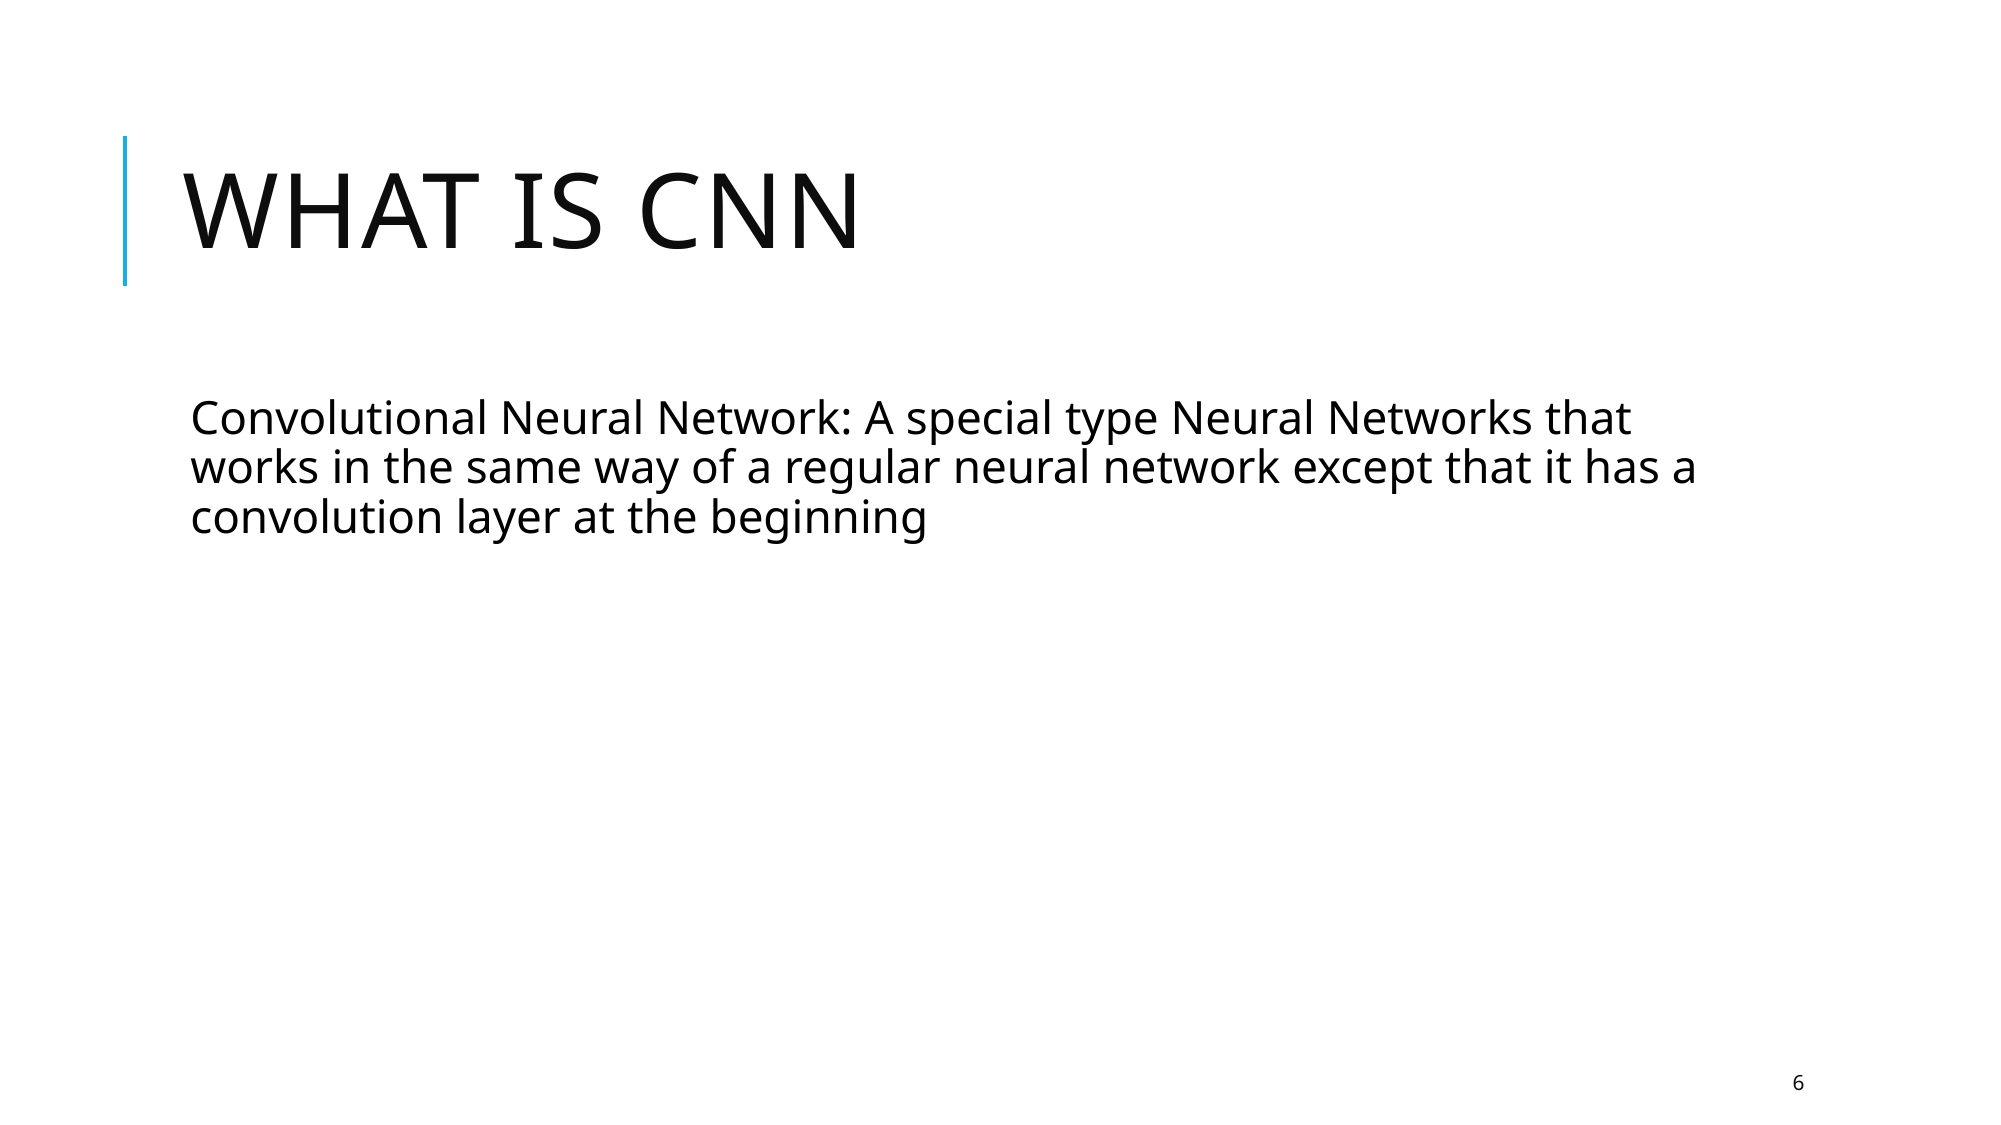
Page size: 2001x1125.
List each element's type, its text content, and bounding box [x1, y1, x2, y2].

slide_number 6 [1777, 1061, 1938, 1107]
list Convolutional Neural Network: A special type Neural Networks that works in the same way of a regular neural network except that it has a convolution layer at the beginning [168, 387, 1763, 1048]
title WHAT is CNN [168, 96, 1763, 342]
